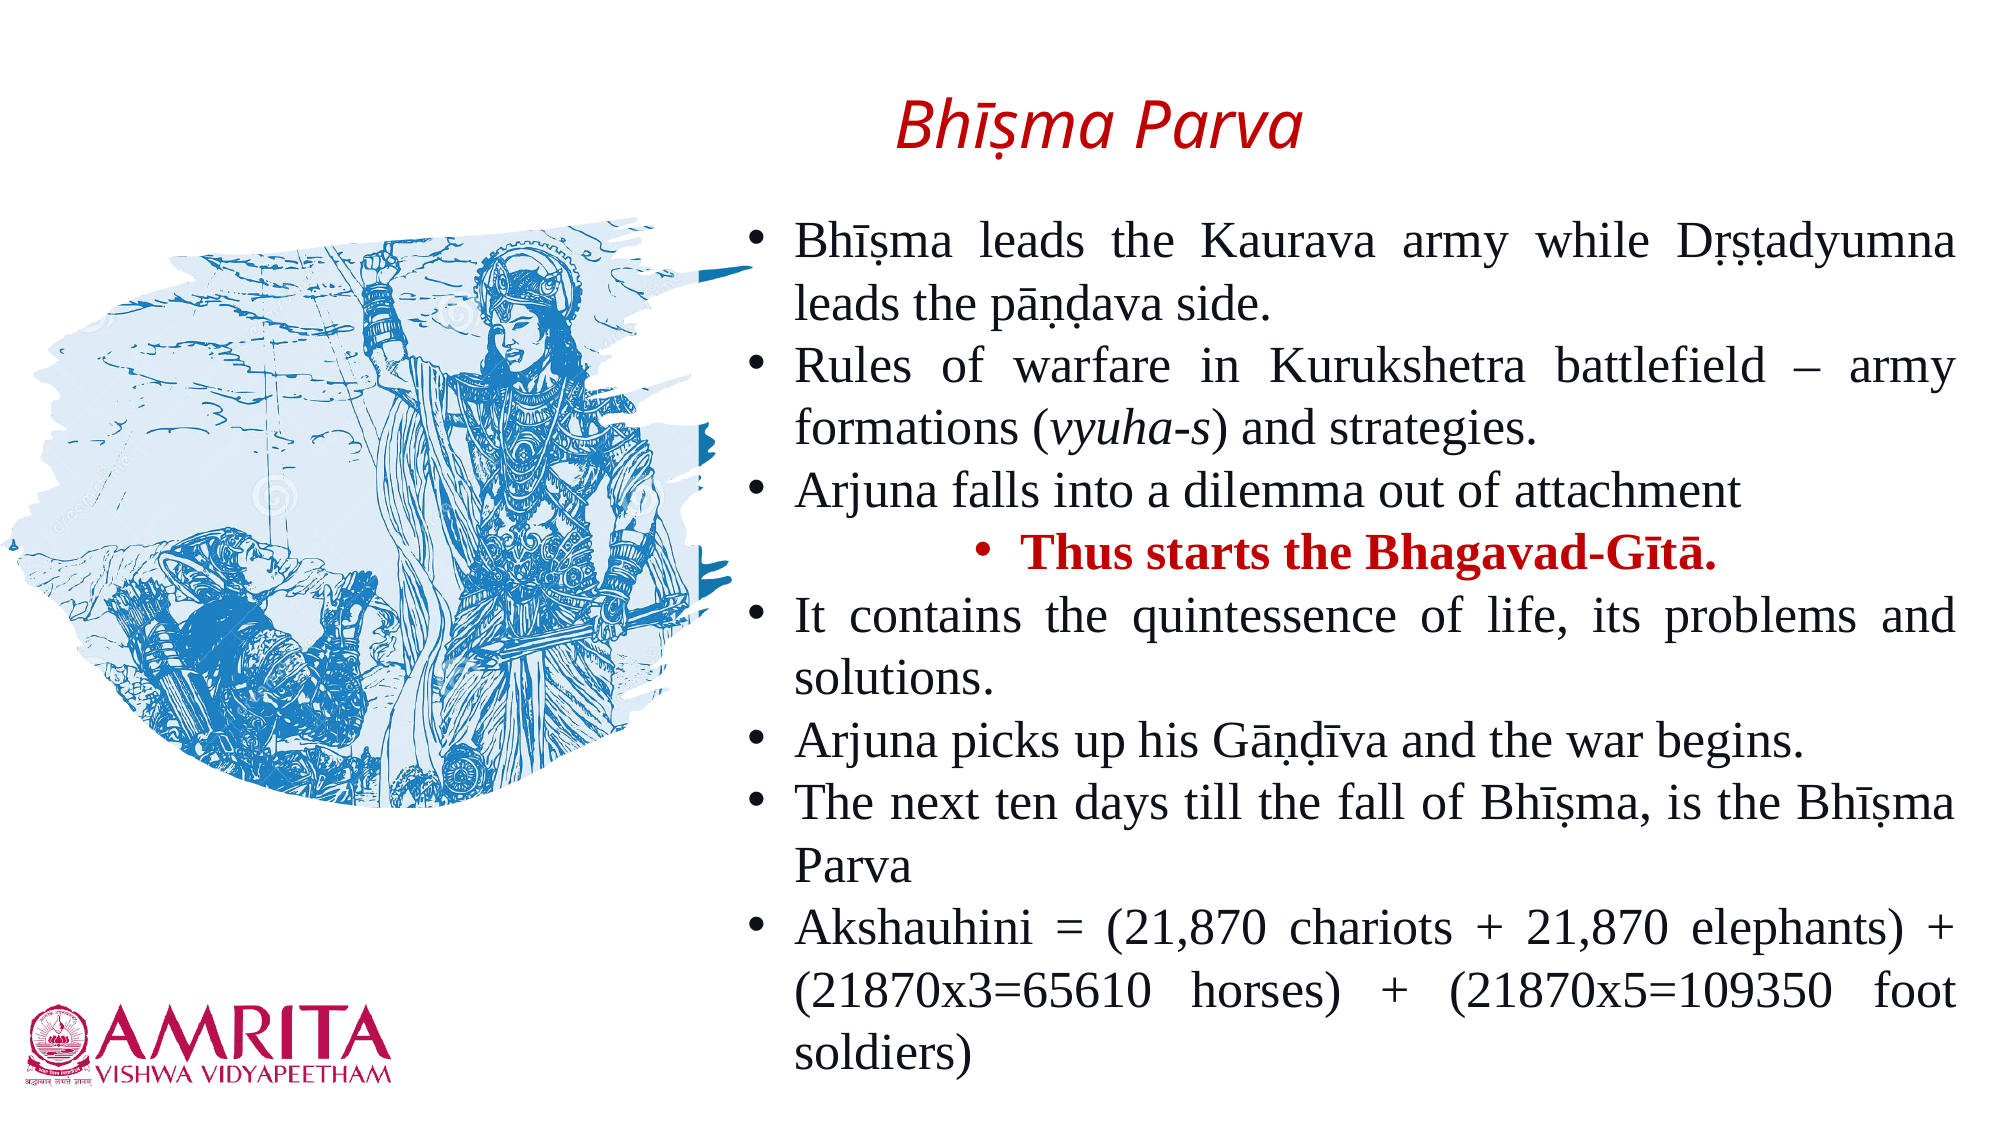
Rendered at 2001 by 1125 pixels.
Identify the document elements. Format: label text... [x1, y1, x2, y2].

text_box Bhīṣma leads the Kaurava army while Dṛṣṭadyumna leads the pāṇḍava side. Rules of warfare in Kurukshetra battlefield – army formations (vyuha-s) and strategies. Arjuna falls into a dilemma out of attachment Thus starts the Bhagavad-Gītā. It contains the quintessence of life, its problems and solutions. Arjuna picks up his Gāṇḍīva and the war begins. The next ten days till the fall of Bhīṣma, is the Bhīṣma Parva Akshauhini = (21,870 chariots + 21,870 elephants) + (21870x3=65610 horses) + (21870x5=109350 foot soldiers) [732, 198, 1972, 1088]
text_box Bhīṣma Parva [789, 83, 1320, 171]
picture [0, 217, 753, 808]
picture [18, 957, 416, 1125]
